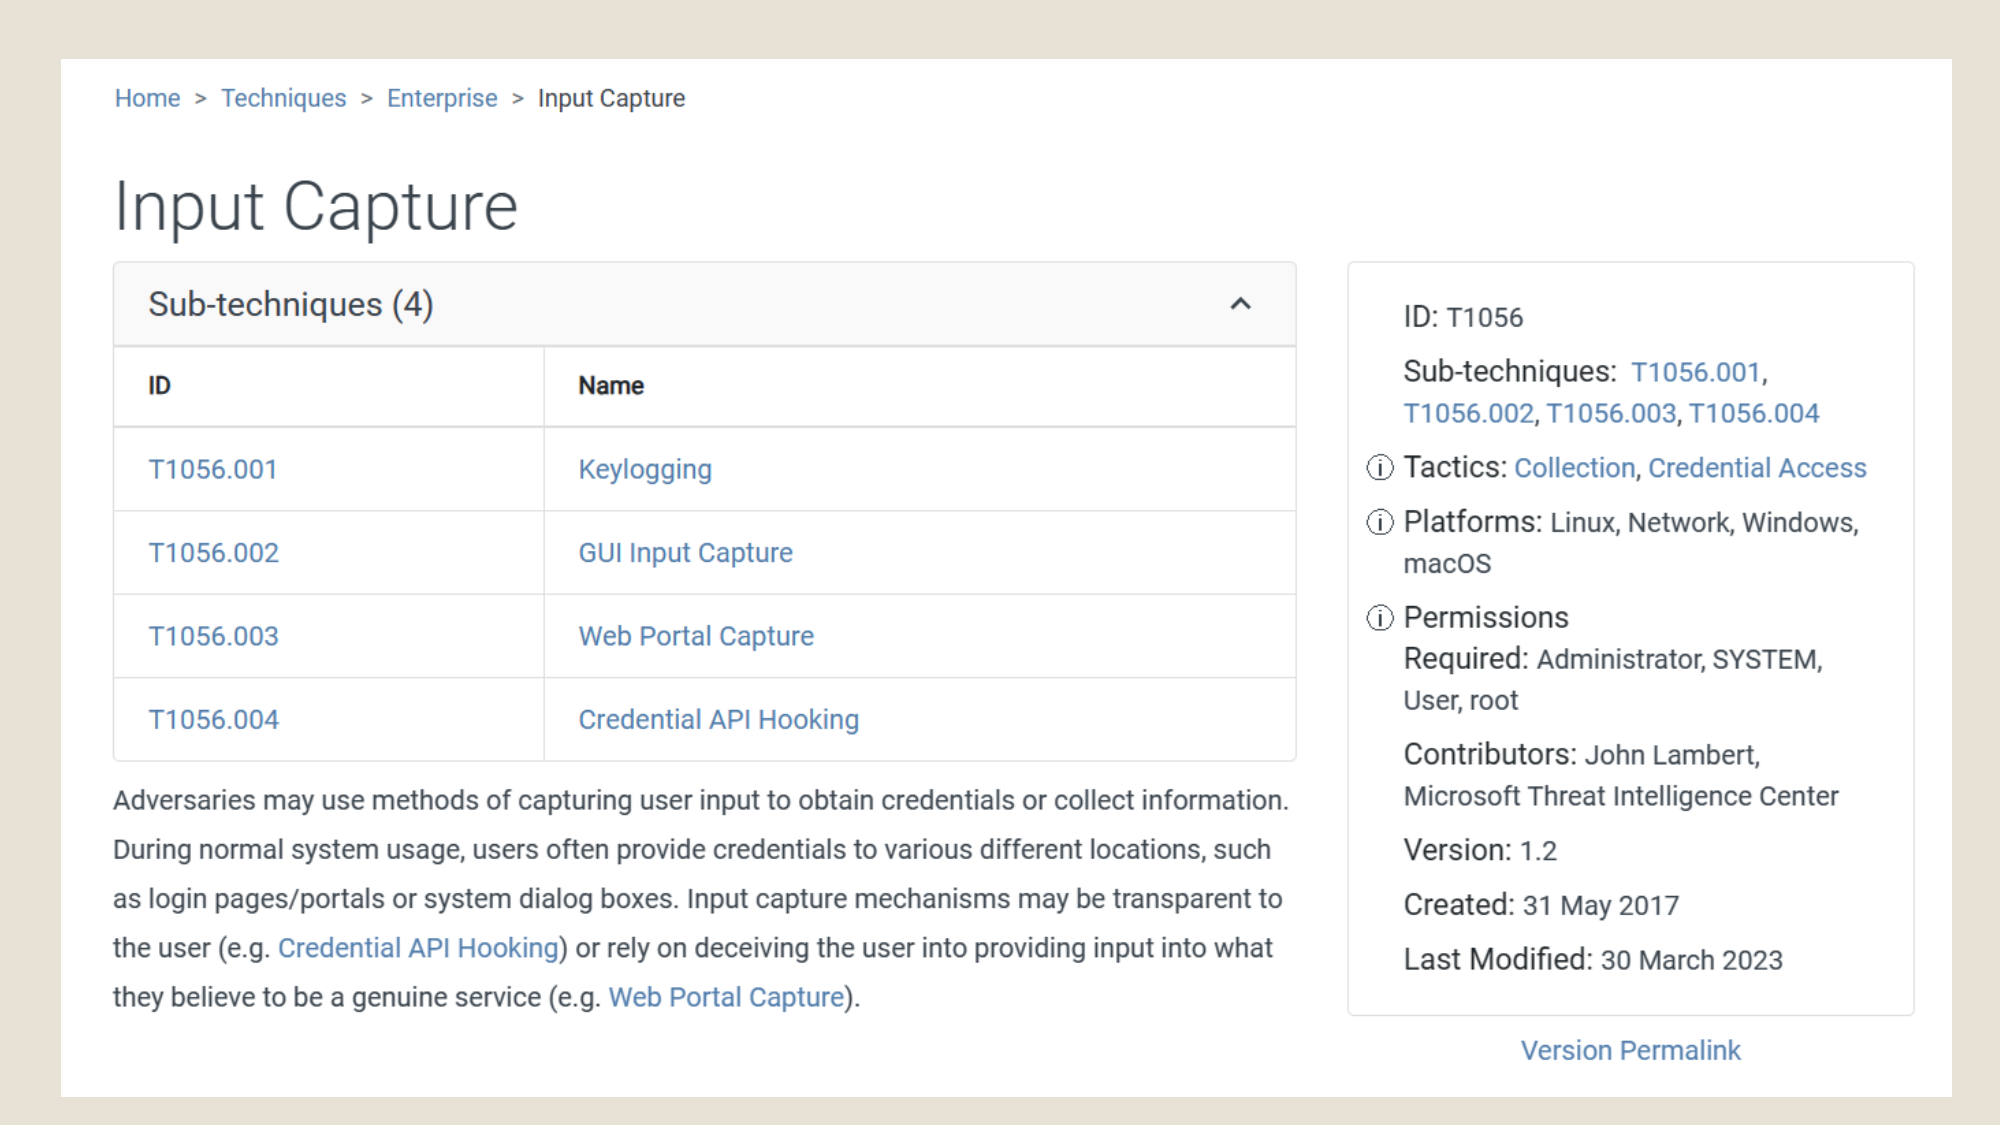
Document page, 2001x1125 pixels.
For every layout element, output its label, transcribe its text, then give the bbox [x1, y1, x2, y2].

slide_number 104 [1952, 1028, 1961, 1089]
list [67, 65, 1952, 1093]
